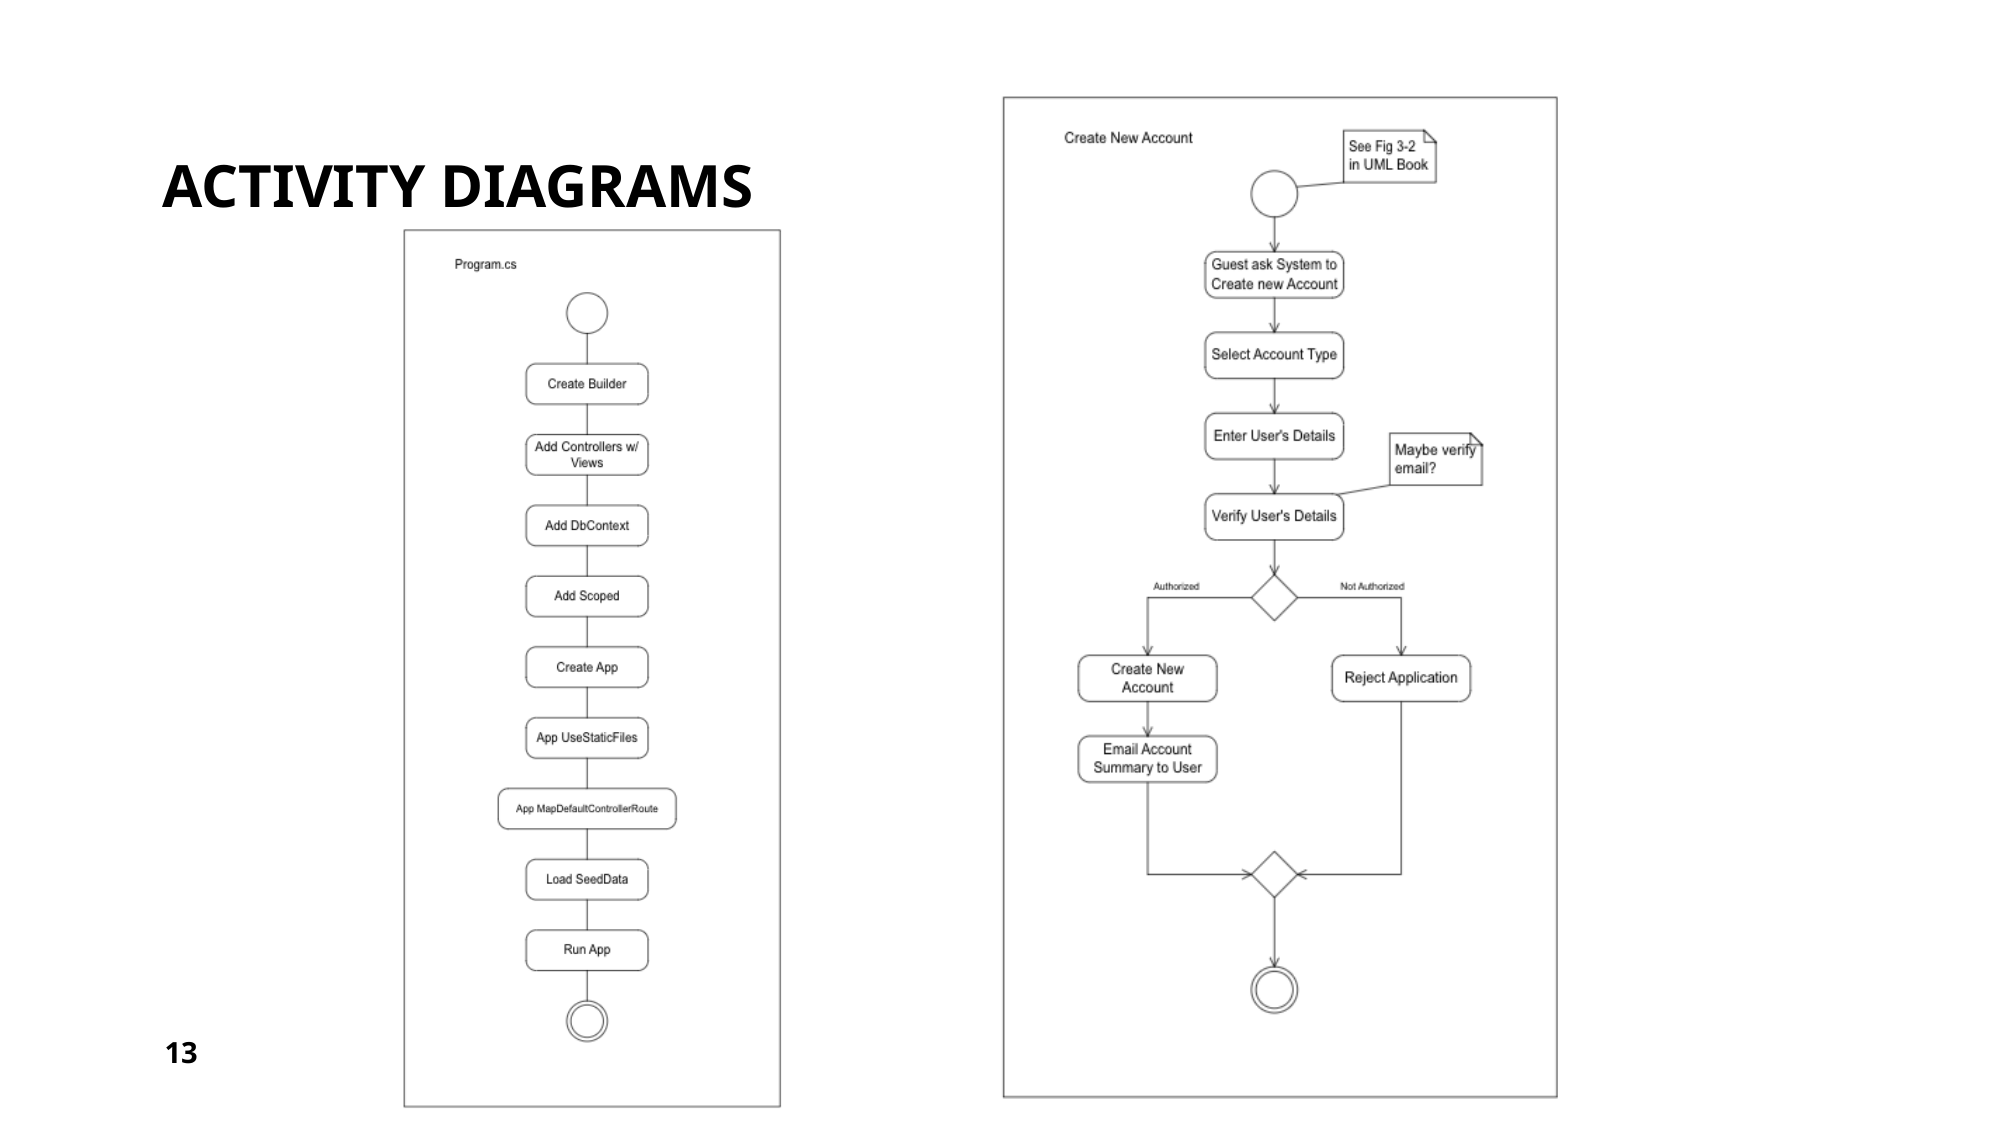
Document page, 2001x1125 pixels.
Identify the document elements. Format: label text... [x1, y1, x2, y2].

slide_number 13 [149, 1024, 345, 1085]
picture [400, 227, 791, 1113]
title Activity Diagrams [147, 22, 1160, 228]
picture [999, 94, 1565, 1103]
